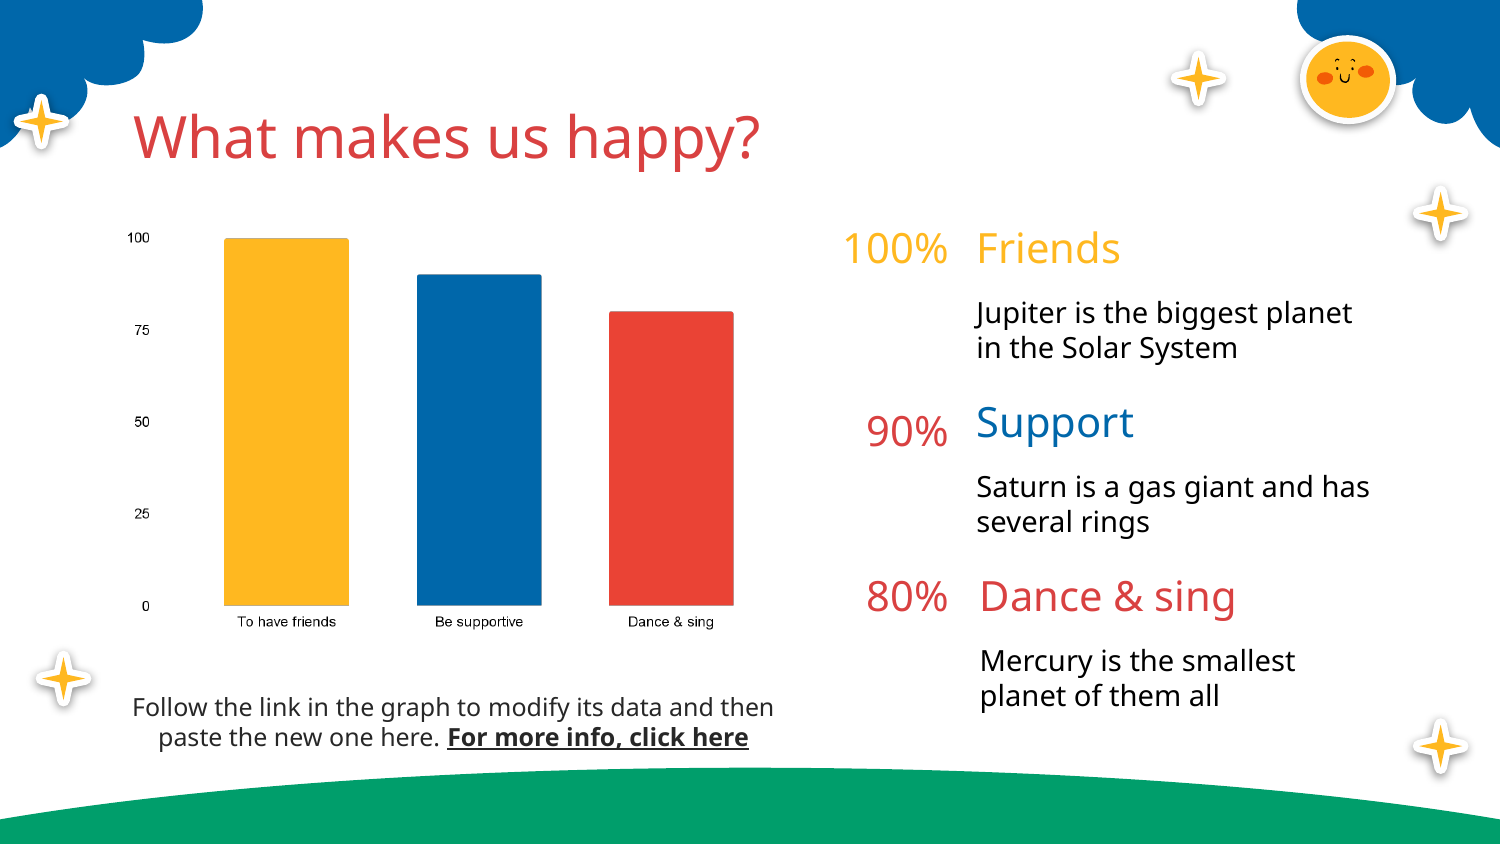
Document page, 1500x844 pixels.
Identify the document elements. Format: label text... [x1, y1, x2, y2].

text_box Friends [961, 200, 1390, 279]
text_box Jupiter is the biggest planet in the Solar System [961, 279, 1390, 368]
title 90% [828, 396, 965, 463]
picture [104, 207, 823, 652]
title 80% [828, 562, 965, 628]
text_box Dance & sing [964, 547, 1393, 627]
text_box Mercury is the smallest planet of them all [964, 627, 1393, 716]
text_box Saturn is a gas giant and has several rings [961, 453, 1390, 542]
title What makes us happy? [118, 88, 1382, 183]
text_box Follow the link in the graph to modify its data and then paste the new one here. For more info, click here [116, 676, 791, 756]
text_box Support [961, 374, 1390, 453]
title 100% [828, 214, 965, 280]
